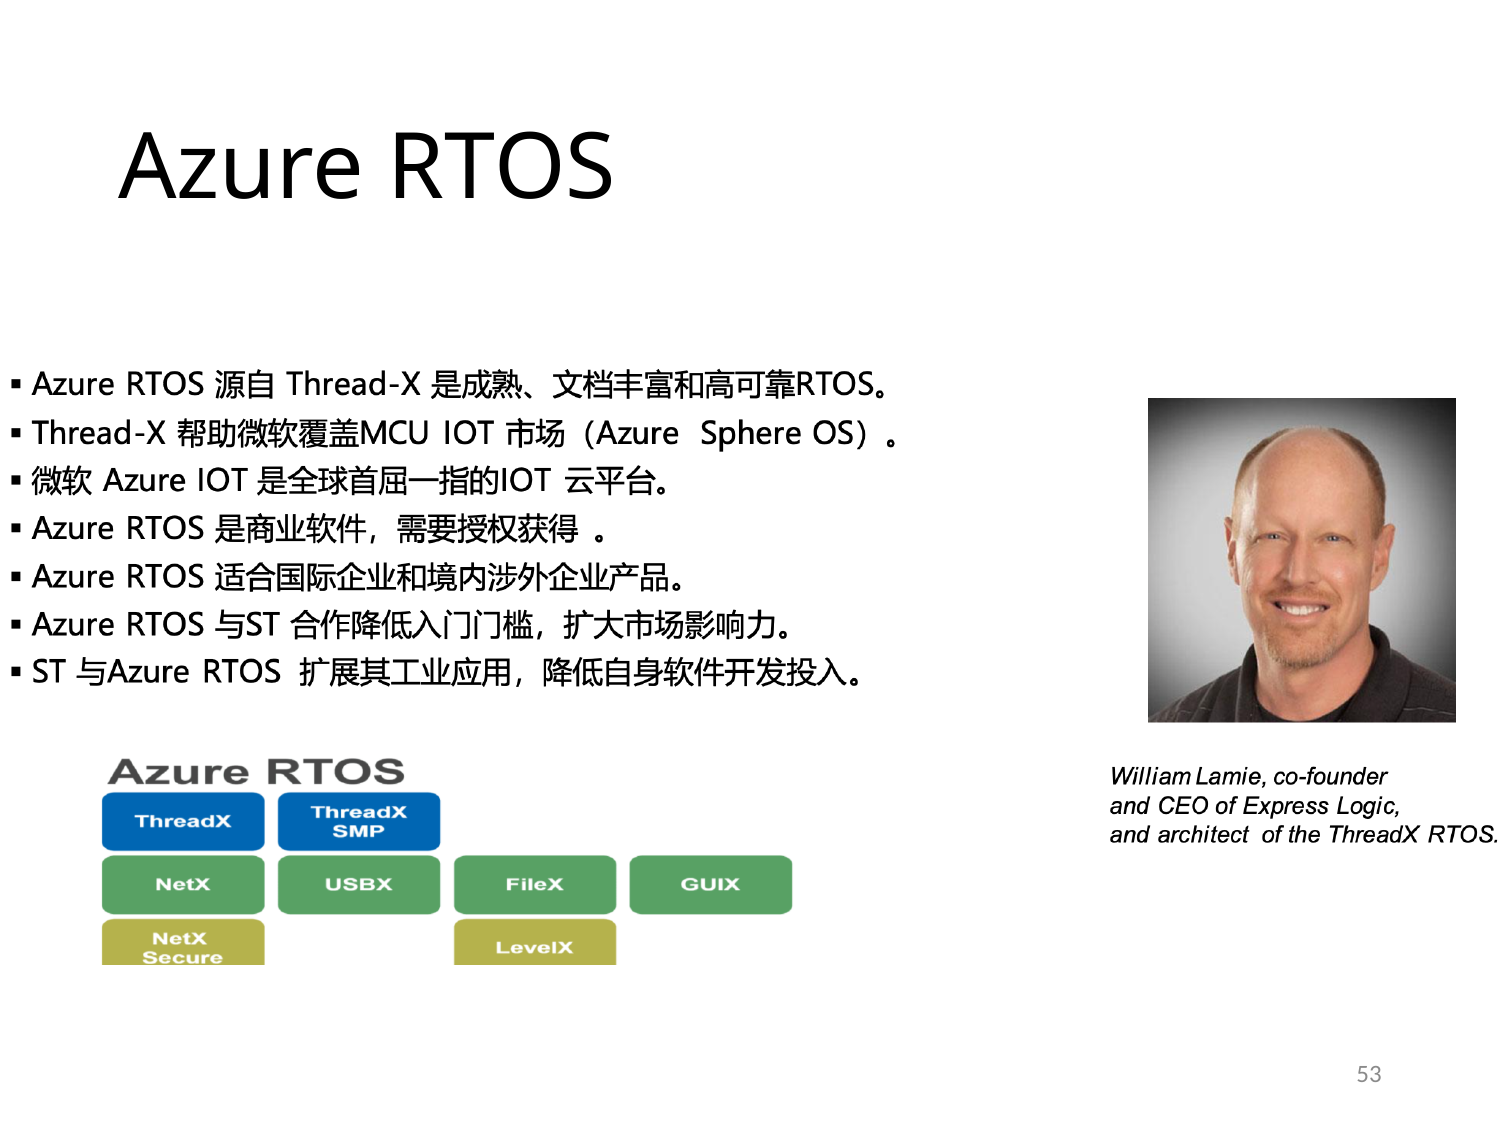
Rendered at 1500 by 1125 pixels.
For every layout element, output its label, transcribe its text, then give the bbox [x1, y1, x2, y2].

title Azure RTOS [103, 59, 1397, 278]
picture [0, 348, 1500, 965]
slide_number 53 [1059, 1042, 1397, 1103]
